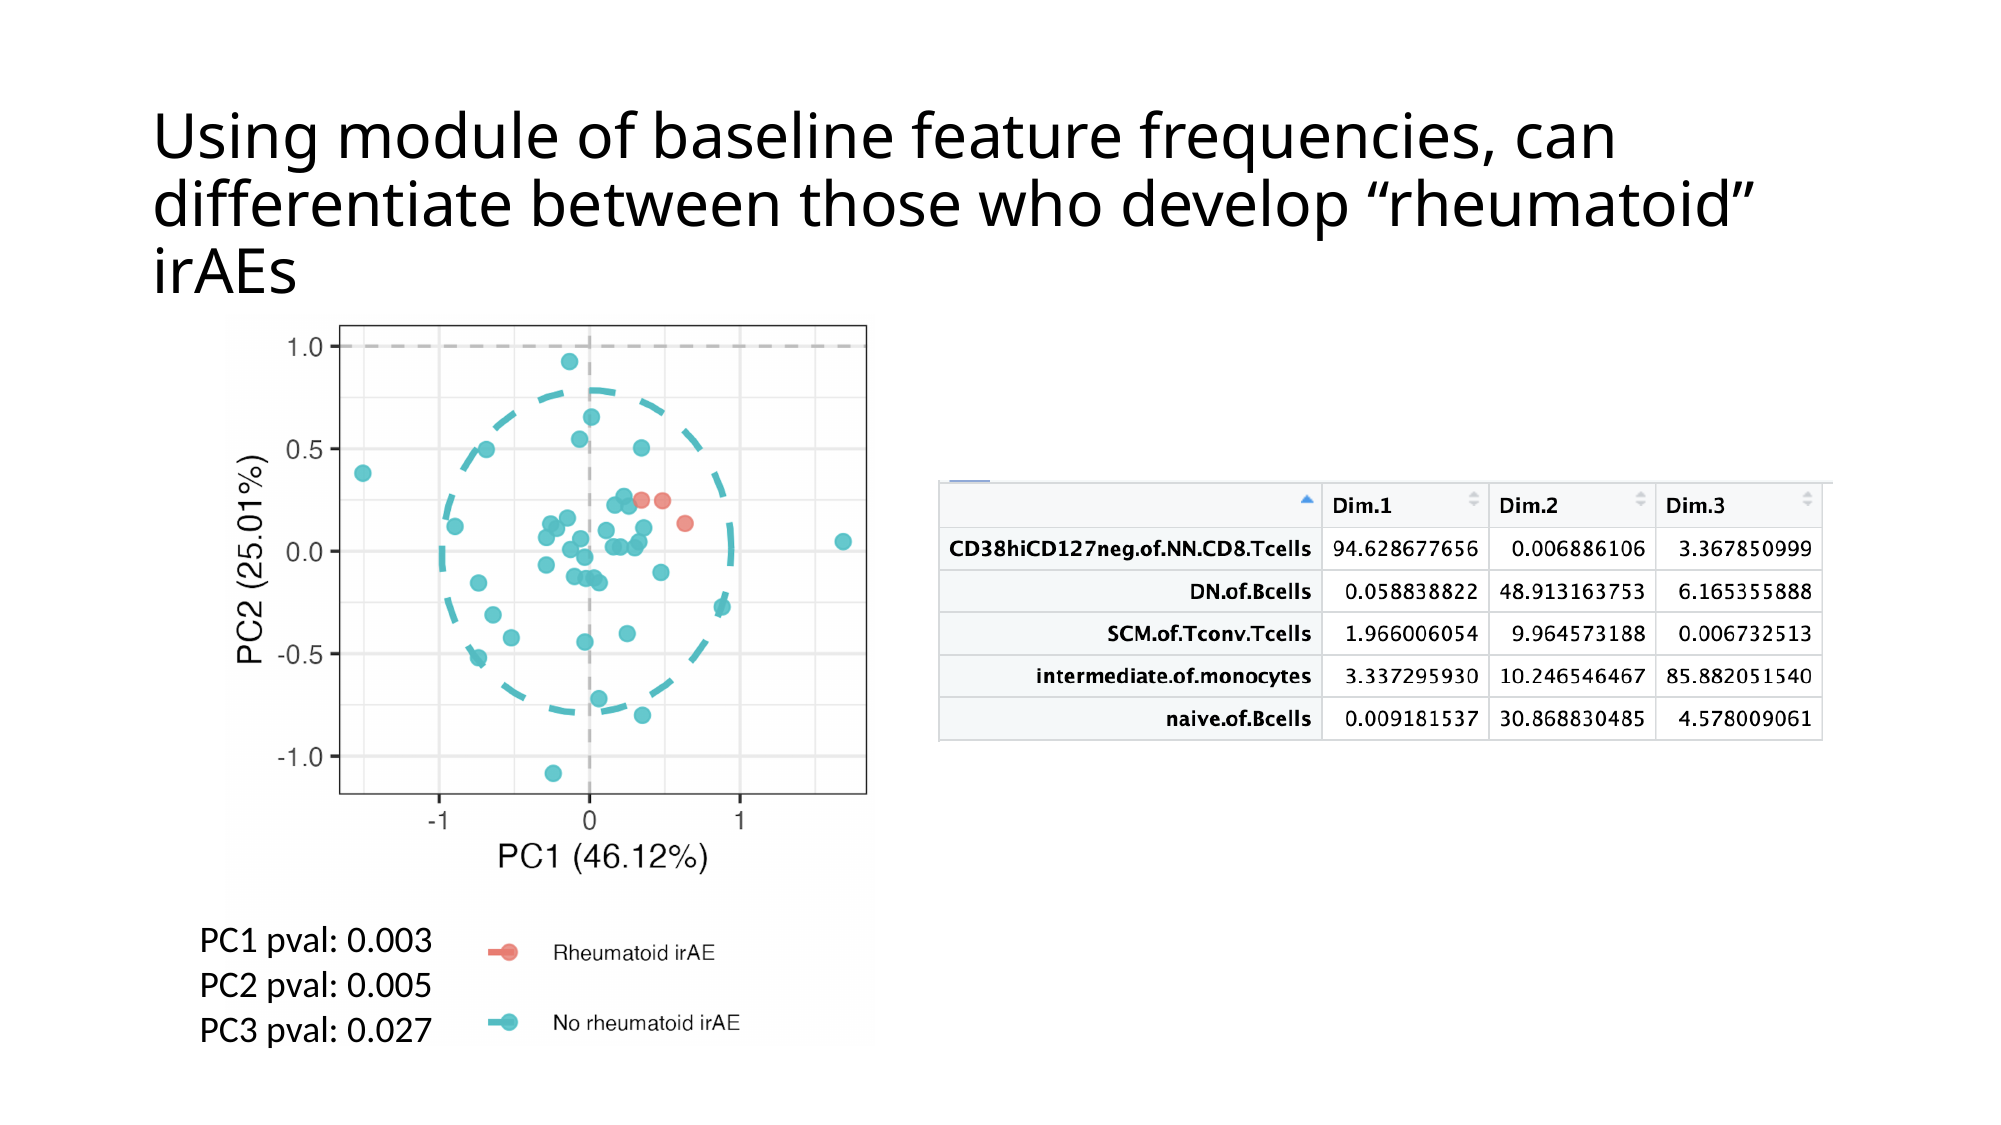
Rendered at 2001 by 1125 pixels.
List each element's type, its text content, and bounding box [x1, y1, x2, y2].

picture [938, 480, 1833, 742]
picture [225, 314, 875, 1047]
title Using module of baseline feature frequencies, can differentiate between those who develop “rheumatoid” irAEs [137, 97, 1843, 315]
text_box PC1 pval: 0.003 PC2 pval: 0.005 PC3 pval: 0.027 [184, 907, 448, 1057]
